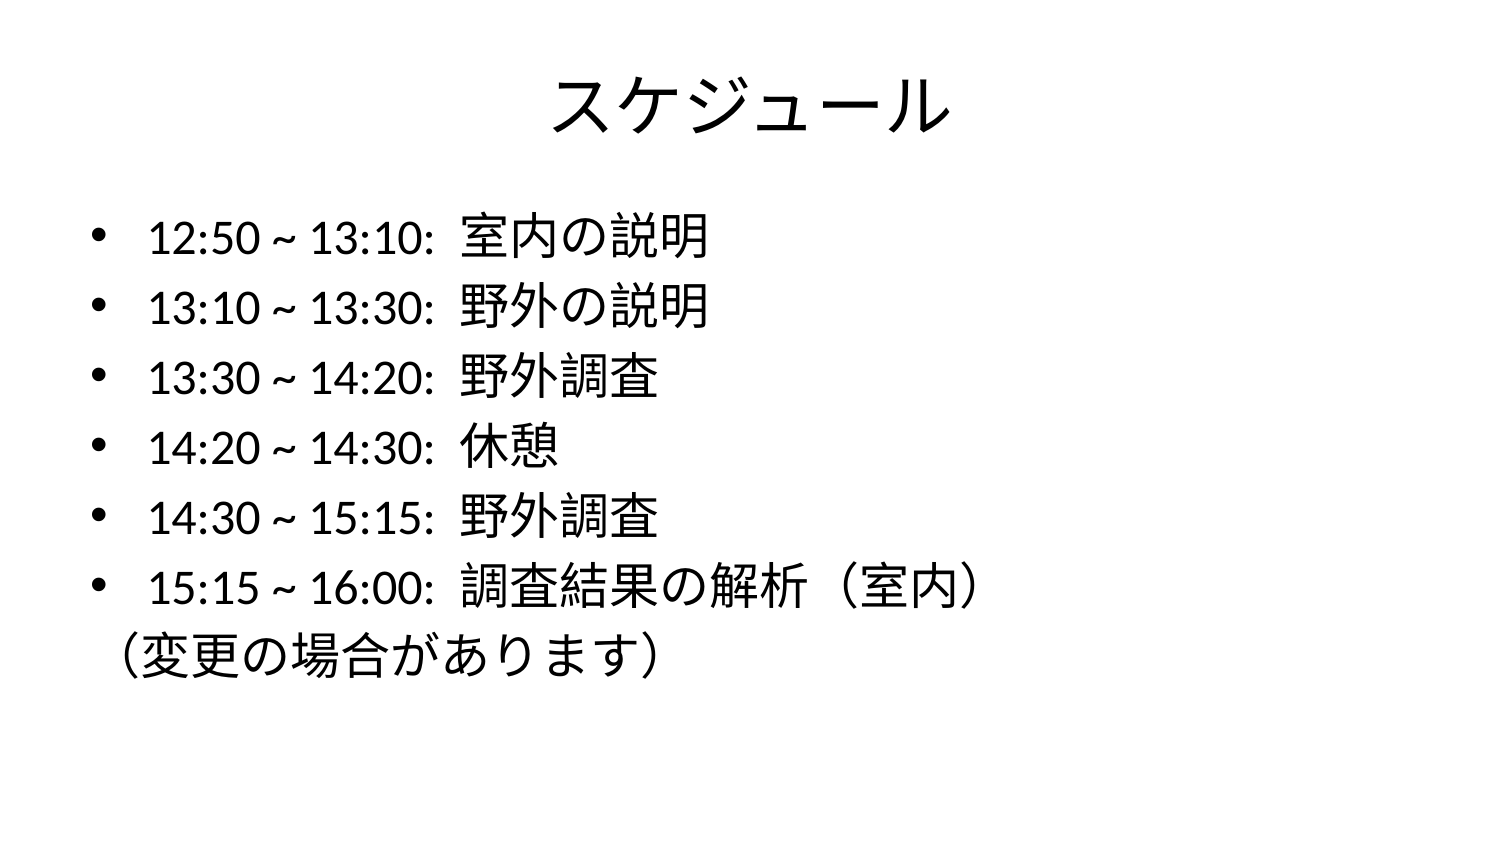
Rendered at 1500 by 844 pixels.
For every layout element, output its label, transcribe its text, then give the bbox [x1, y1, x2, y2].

list 12:50 ~ 13:10: 室内の説明 13:10 ~ 13:30: 野外の説明 13:30 ~ 14:20: 野外調査 14:20 ~ 14:30: 休憩 14:30 ~ 15:15: 野外調査 15:15 ~ 16:00: 調査結果の解析（室内） （変更の場合があります） [75, 196, 1425, 754]
title スケジュール [75, 33, 1425, 175]
